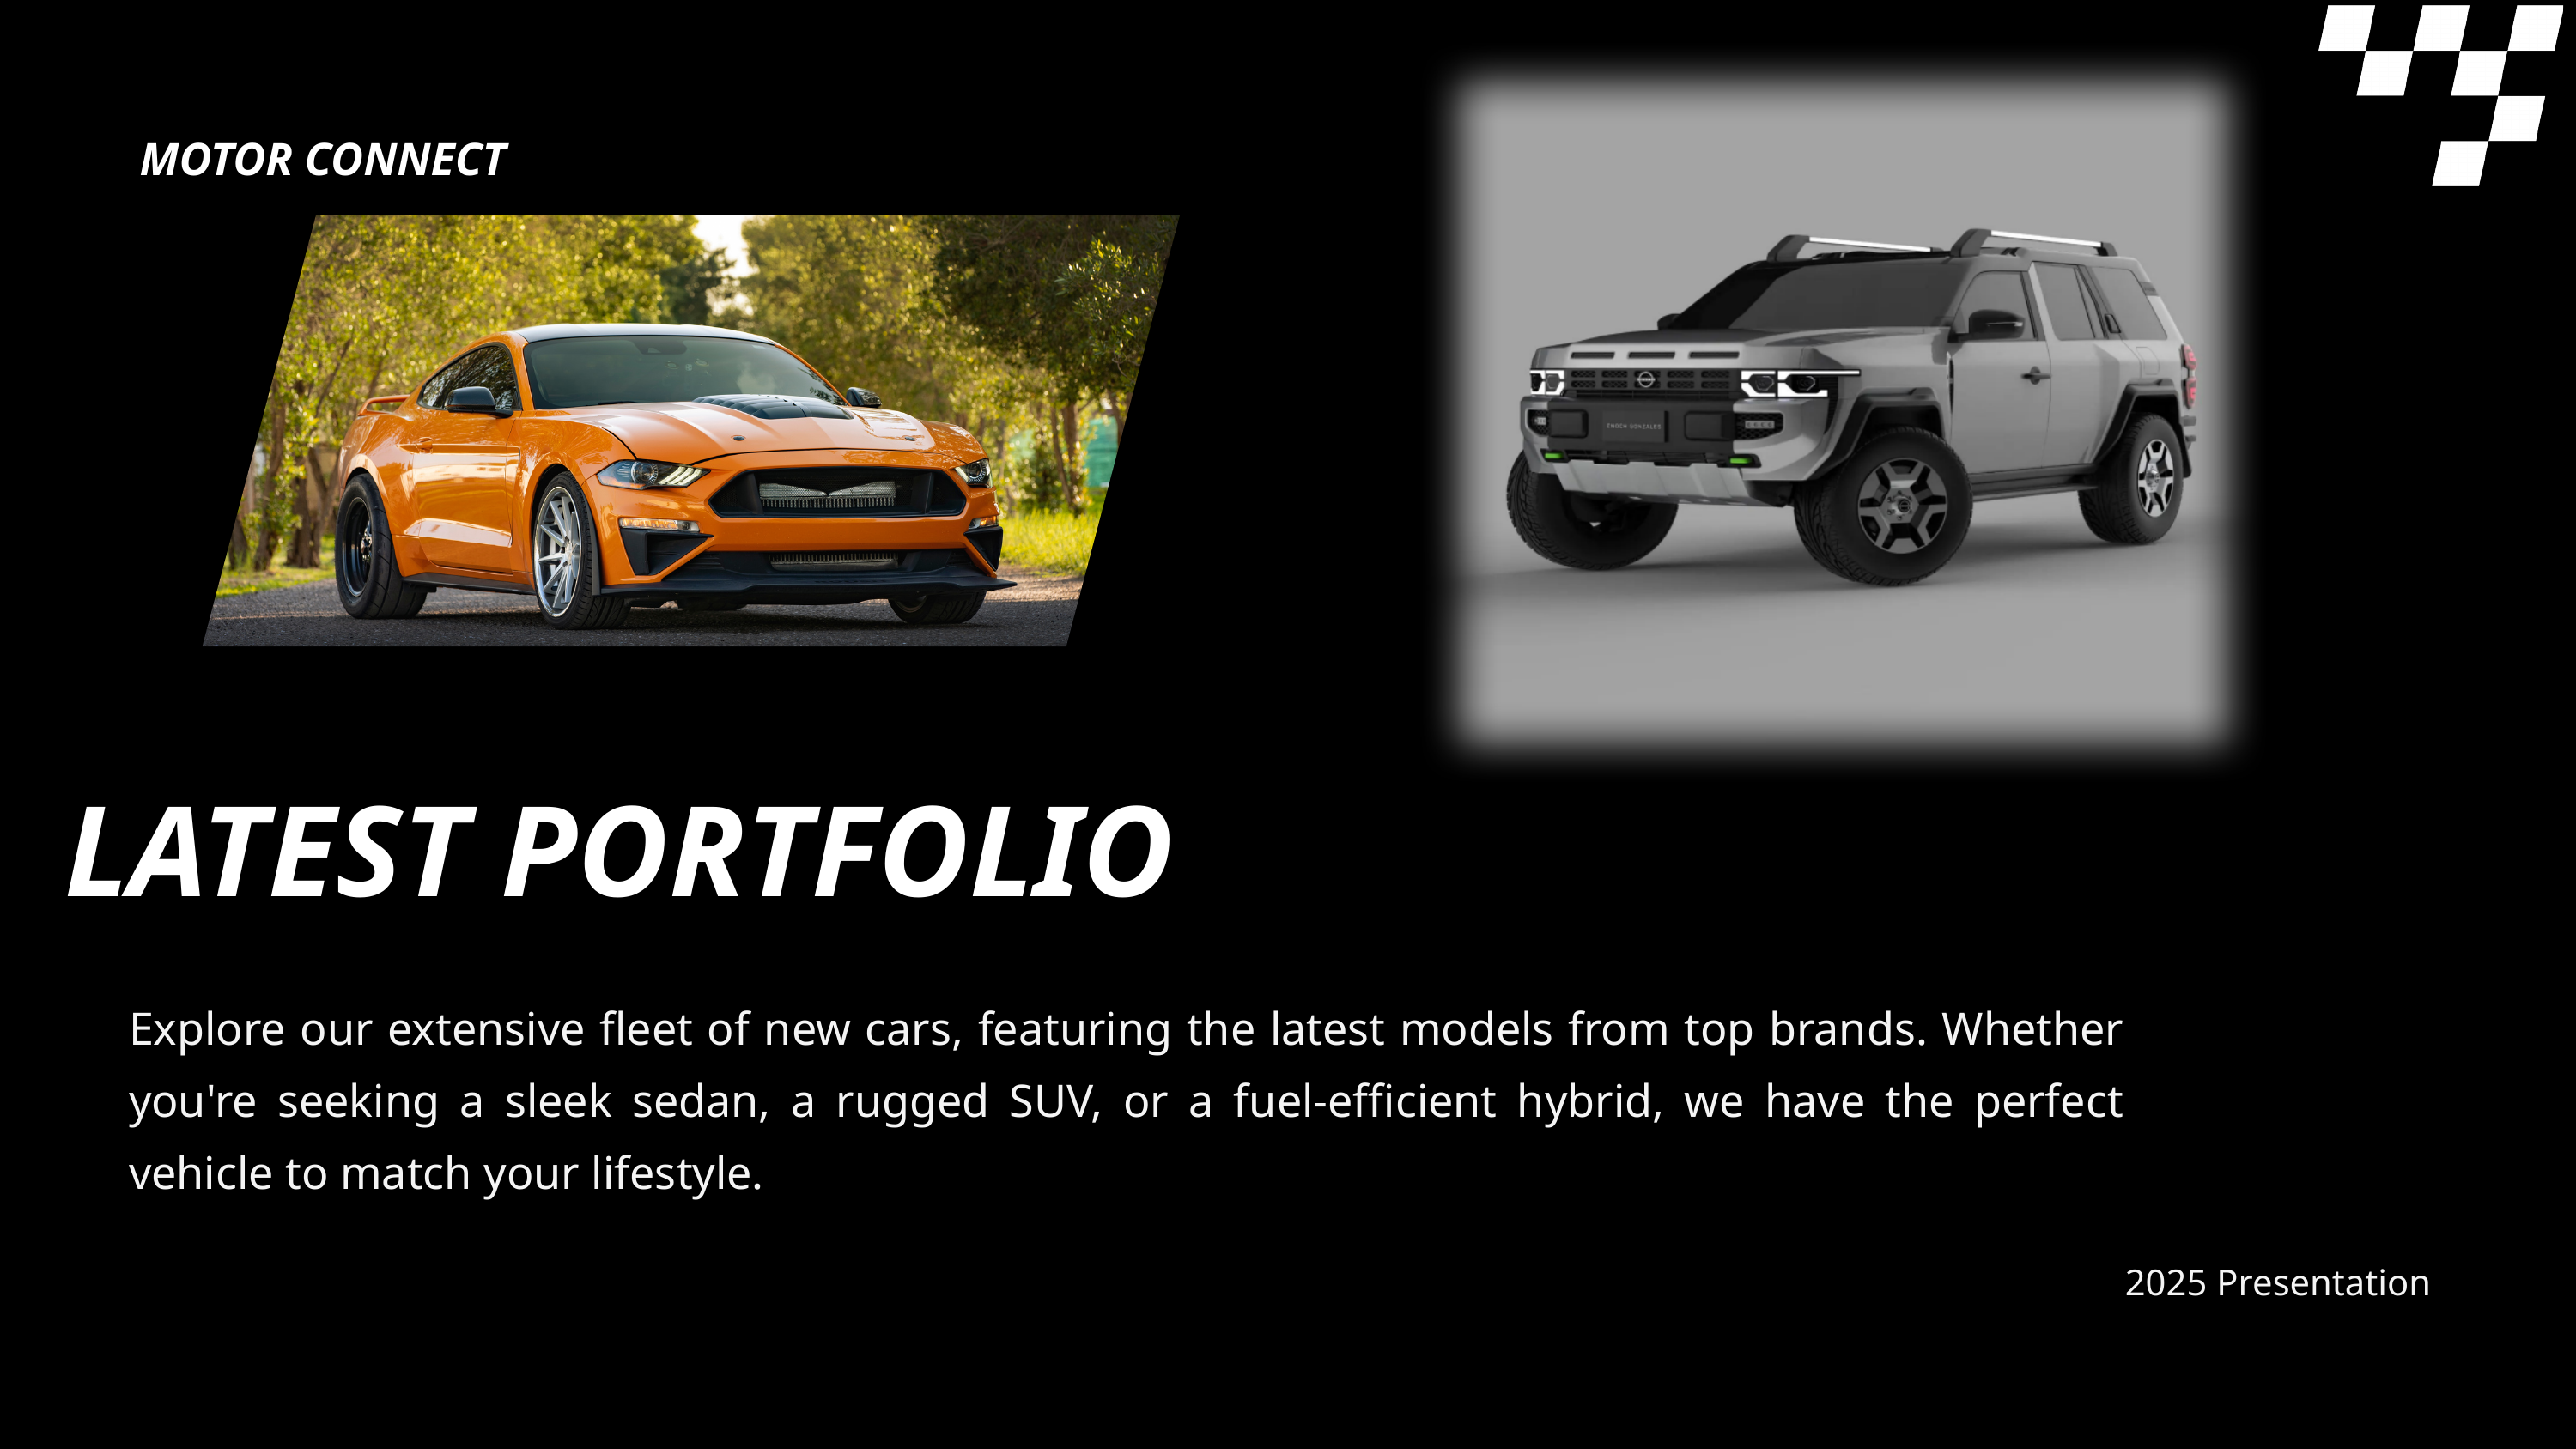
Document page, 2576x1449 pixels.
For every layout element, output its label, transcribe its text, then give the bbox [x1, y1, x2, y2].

text_box 2025 Presentation [2007, 1252, 2432, 1304]
text_box LATEST PORTFOLIO [64, 785, 2061, 923]
picture [1416, 39, 2270, 786]
text_box MOTOR CONNECT [139, 134, 623, 185]
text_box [202, 215, 1181, 647]
text_box [2318, 5, 2564, 187]
text_box Explore our extensive fleet of new cars, featuring the latest models from top brands. Whether you're seeking a sleek sedan, a rugged SUV, or a fuel-efficient hybrid, we have the perfect vehicle to match your lifestyle. [128, 981, 2125, 1198]
